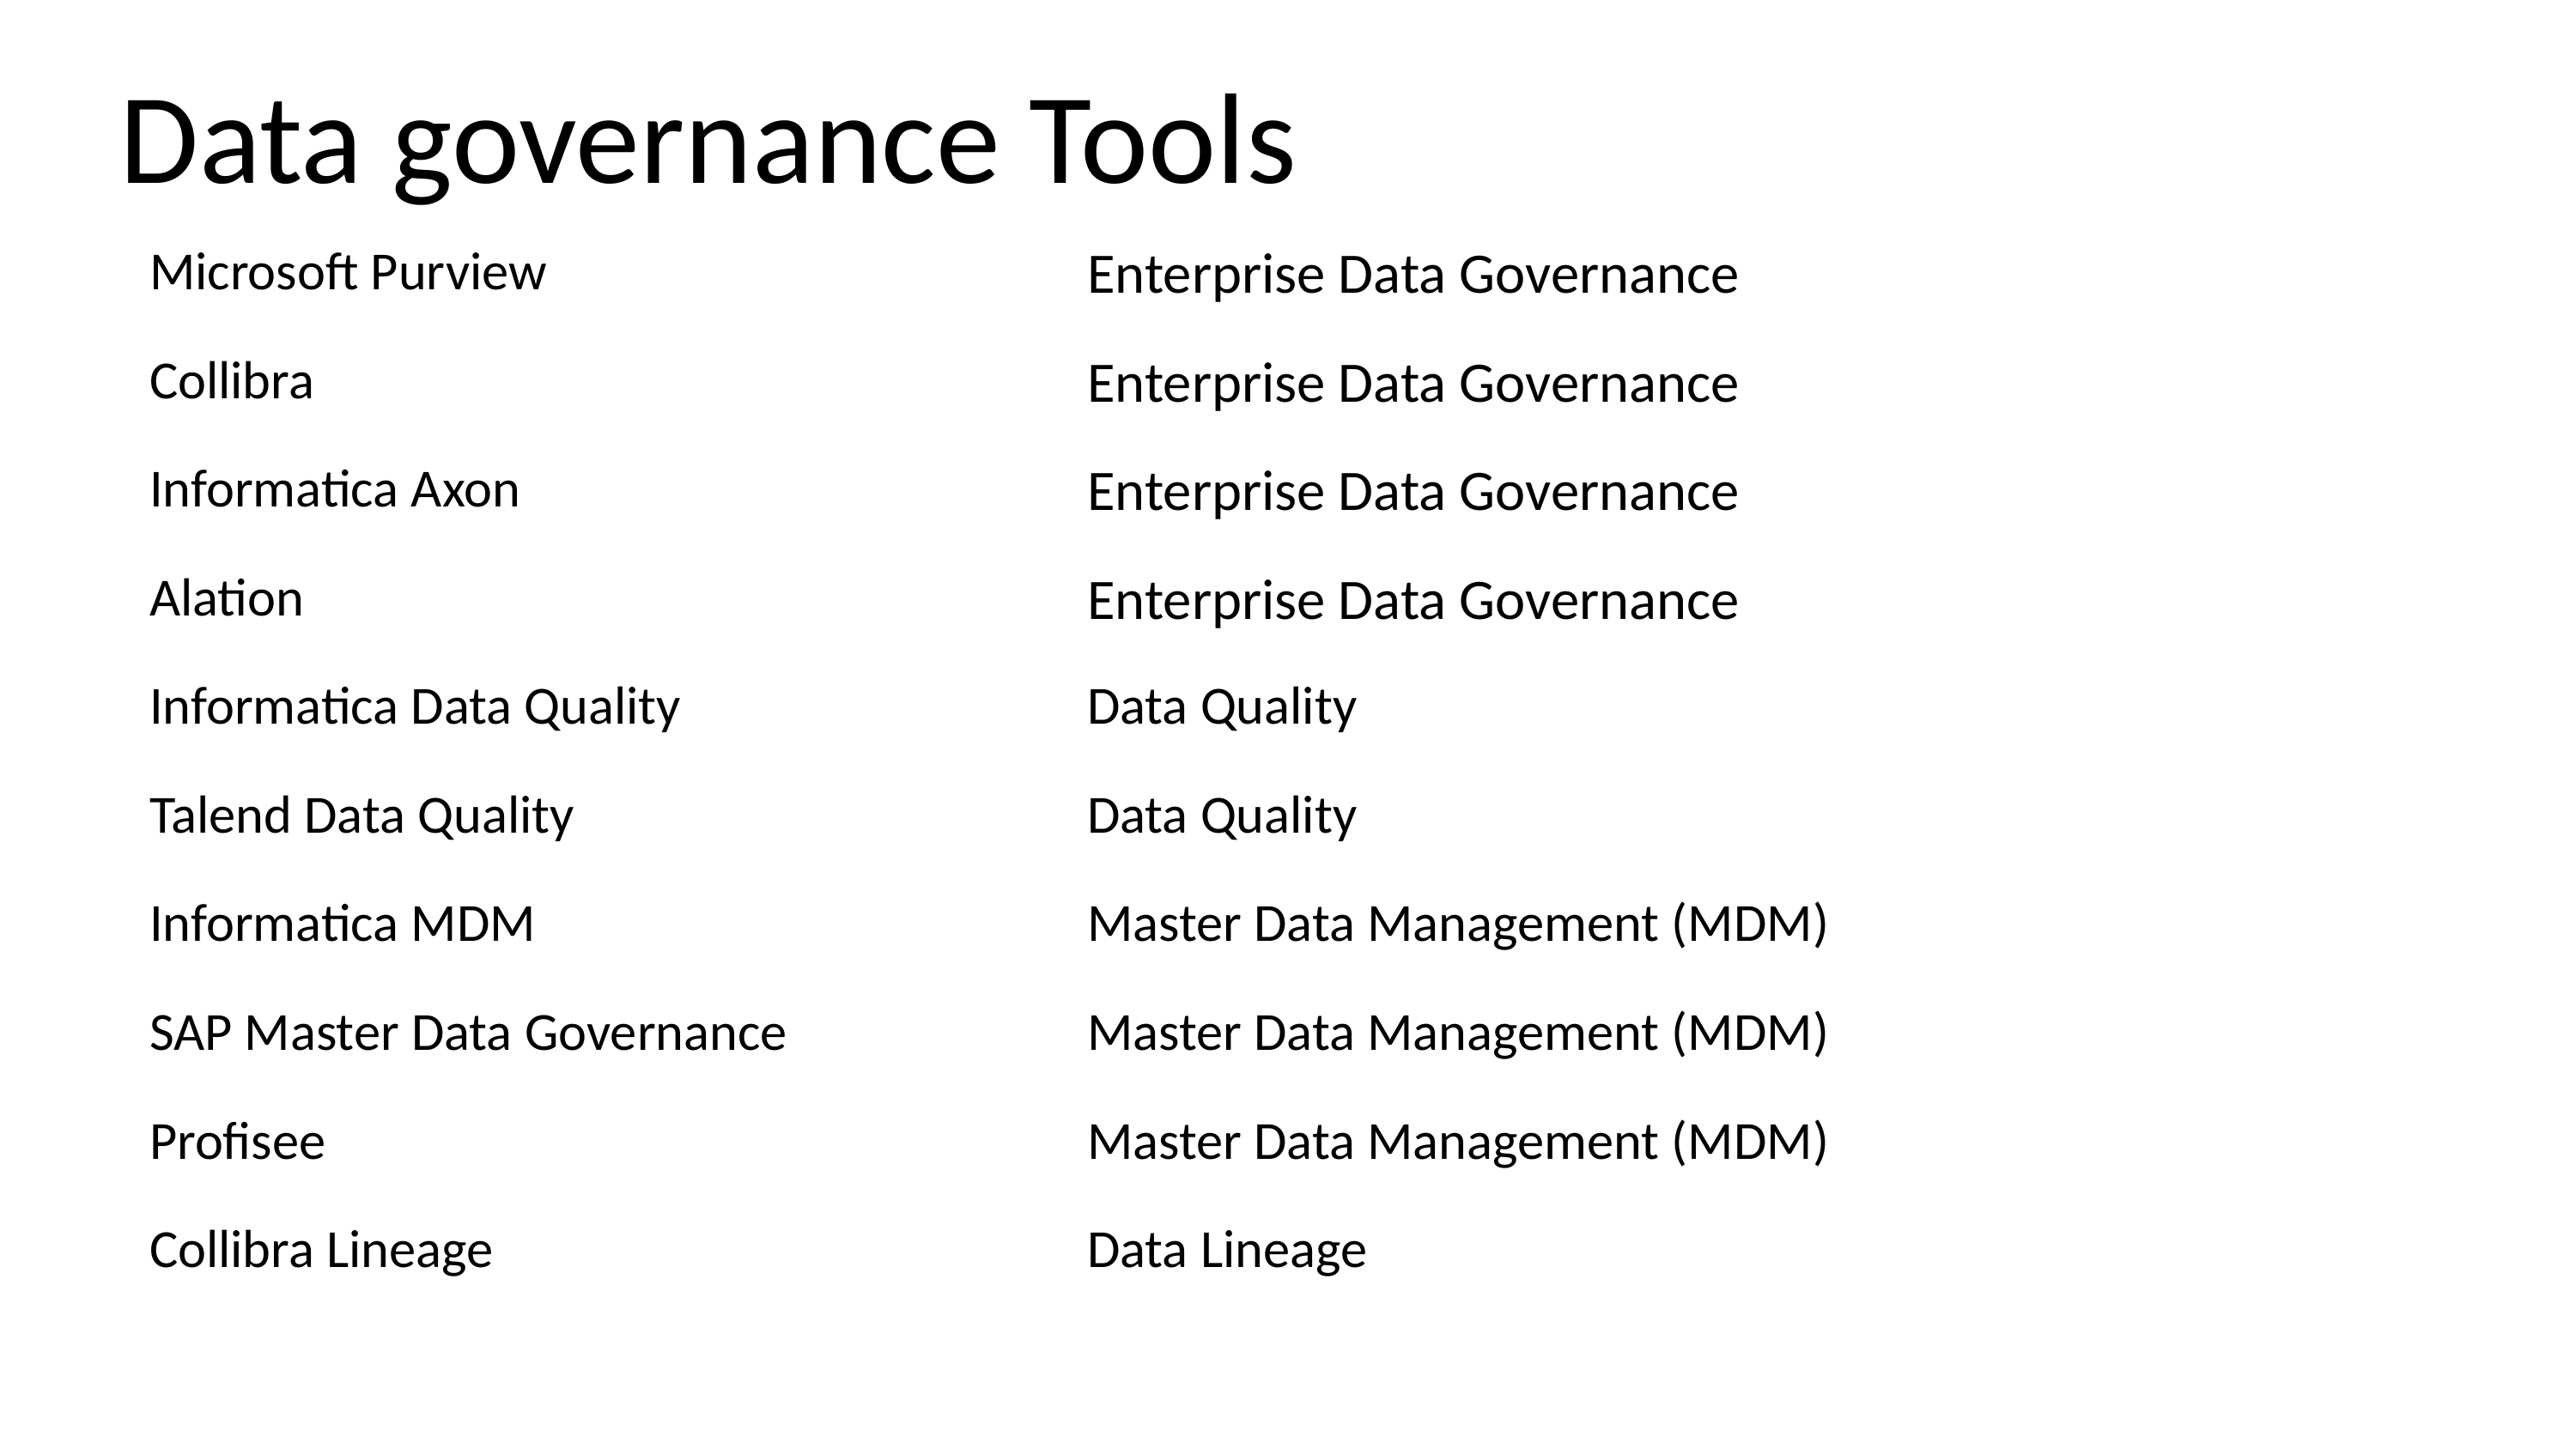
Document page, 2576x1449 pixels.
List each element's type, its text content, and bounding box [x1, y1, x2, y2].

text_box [137, 446, 1937, 549]
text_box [137, 555, 1937, 658]
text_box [137, 338, 1937, 440]
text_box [137, 1098, 1937, 1201]
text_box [137, 990, 1937, 1092]
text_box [137, 773, 1937, 875]
text_box Data governance Tools [106, 48, 2158, 215]
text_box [137, 882, 1937, 984]
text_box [137, 665, 1937, 767]
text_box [137, 1209, 1937, 1309]
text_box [137, 229, 1937, 332]
